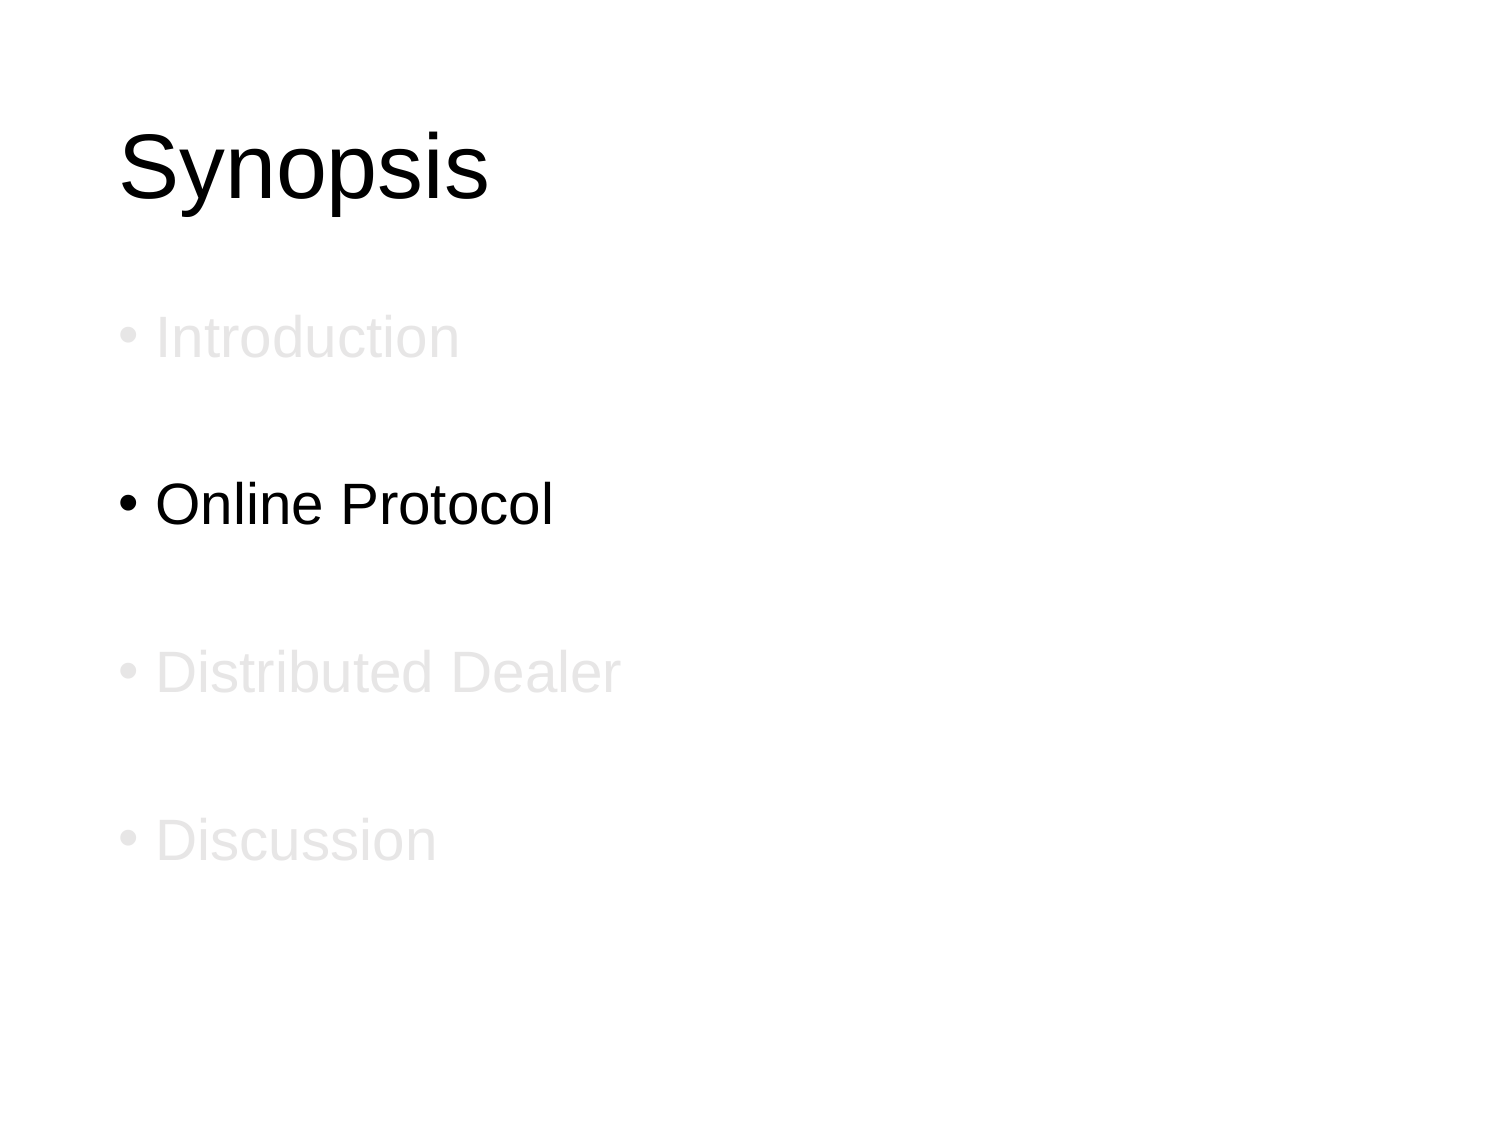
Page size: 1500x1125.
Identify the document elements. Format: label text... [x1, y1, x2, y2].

list Introduction Online Protocol Distributed Dealer Discussion [103, 299, 1397, 1014]
title Synopsis [103, 59, 1397, 278]
